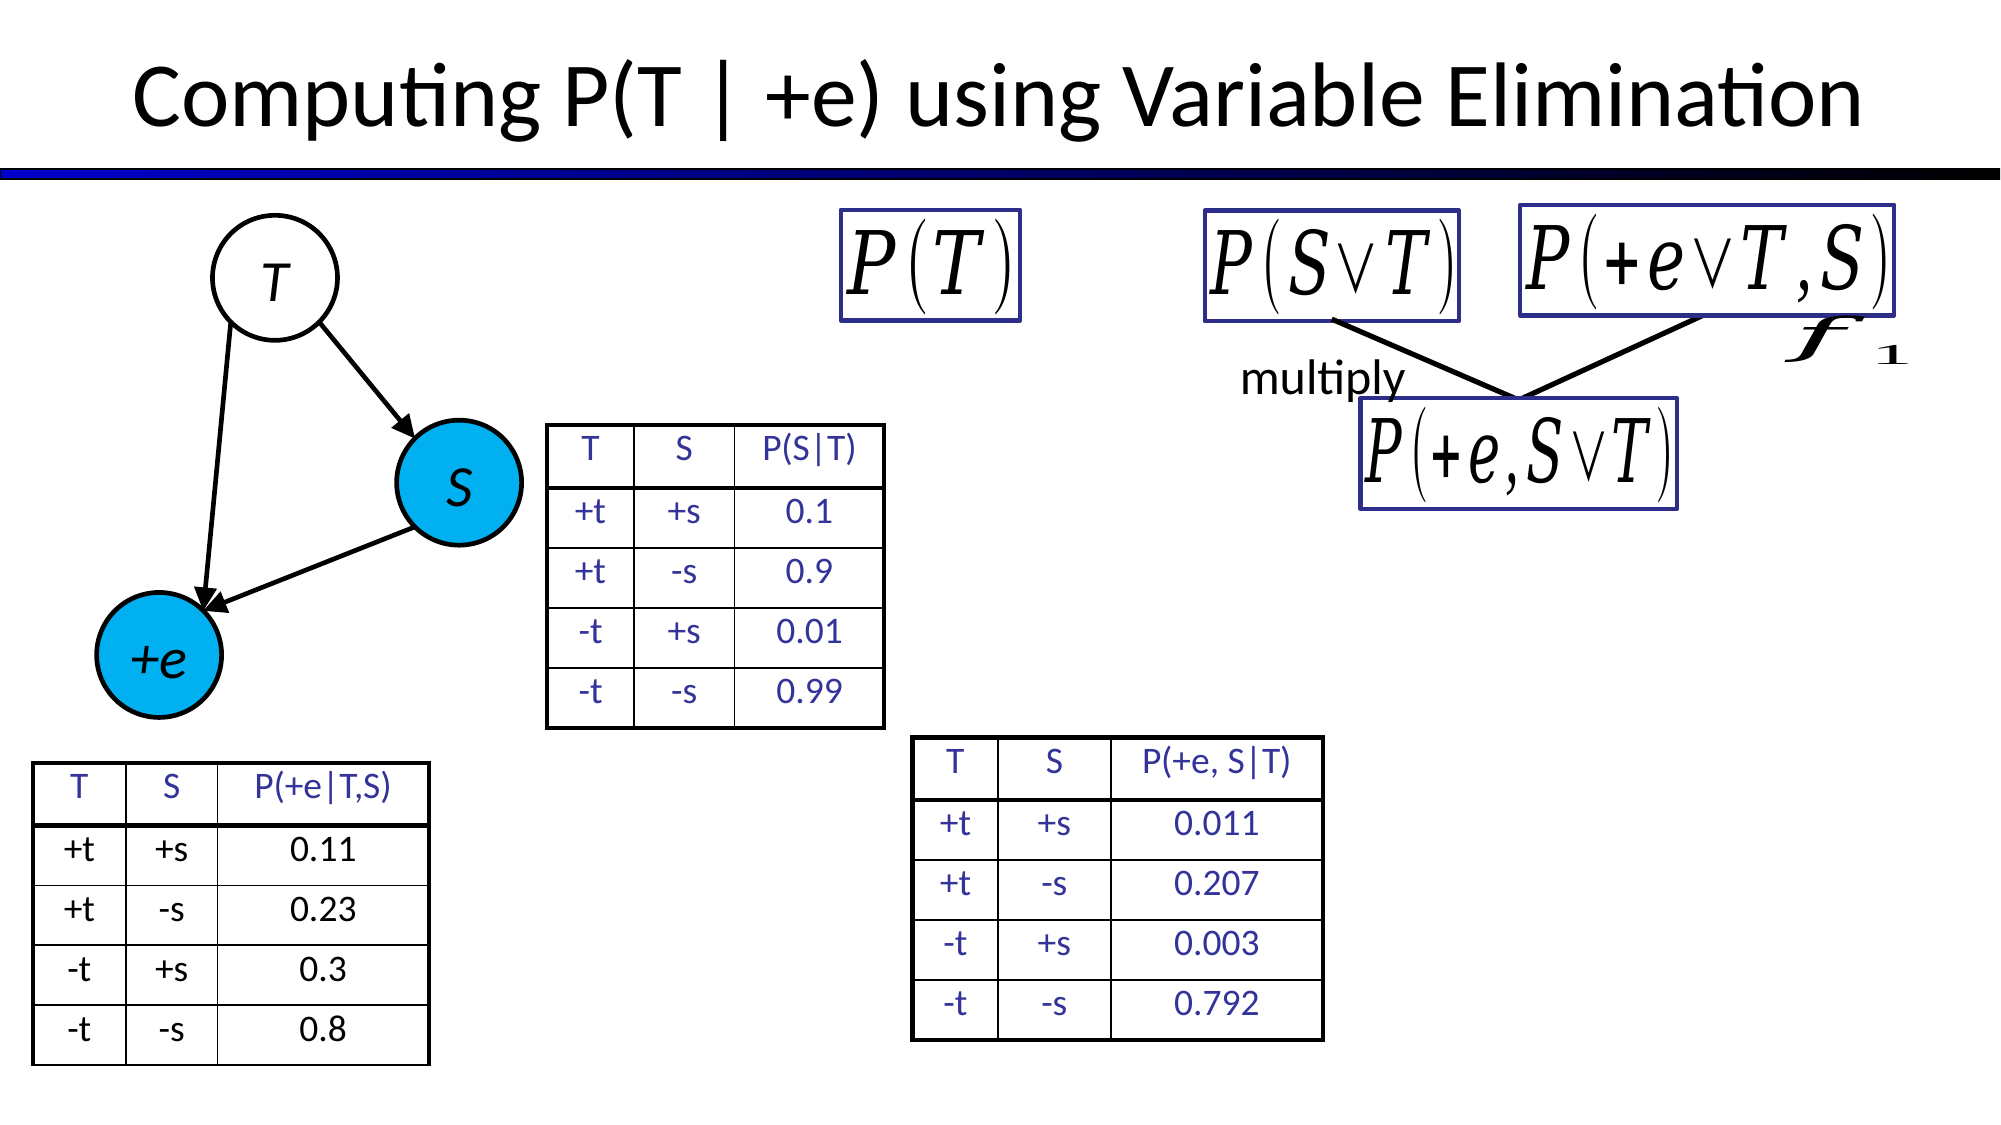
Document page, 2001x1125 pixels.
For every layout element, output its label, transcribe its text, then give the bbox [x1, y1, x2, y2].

text_box +e [96, 592, 222, 718]
table_cell -s [999, 861, 1110, 919]
table_header T [549, 427, 633, 486]
table_cell -s [127, 1006, 217, 1064]
table_cell 0.1 [735, 490, 882, 547]
table_cell 0.003 [1112, 921, 1321, 979]
table_cell +s [999, 802, 1110, 859]
text_box multiply [1224, 336, 1425, 412]
table_cell 0.3 [218, 946, 427, 1004]
table_cell 0.011 [1112, 802, 1321, 859]
table_cell -s [635, 549, 734, 607]
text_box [202, 321, 231, 526]
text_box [318, 321, 416, 439]
table_cell 0.8 [218, 1006, 427, 1064]
table_cell 0.792 [1112, 981, 1321, 1038]
text_box Computing P(T | +e) using Variable Elimination [0, 0, 2000, 184]
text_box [1518, 313, 1708, 401]
table_cell 0.23 [218, 886, 427, 944]
table_cell -t [549, 609, 633, 667]
table_cell 0.207 [1112, 861, 1321, 919]
table_cell +t [549, 490, 633, 547]
table_header S [127, 765, 217, 823]
table_cell -t [35, 946, 125, 1004]
table_cell +t [915, 802, 997, 859]
table_cell 0.99 [735, 669, 882, 726]
table_cell -t [35, 1006, 125, 1064]
table_cell -t [915, 921, 997, 979]
table_header S [635, 427, 734, 486]
table_cell 0.01 [735, 609, 882, 667]
table_cell -t [915, 981, 997, 1038]
table_cell +s [127, 828, 217, 885]
table_cell +t [35, 828, 125, 885]
table_cell 0.11 [218, 828, 427, 885]
table_cell 0.9 [735, 549, 882, 607]
text_box T [212, 215, 338, 341]
table_cell -s [635, 669, 734, 726]
table_cell +s [635, 609, 734, 667]
table_cell -t [549, 669, 633, 726]
table_header P(+e, S|T) [1112, 740, 1321, 798]
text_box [1331, 318, 1513, 401]
table_cell +t [35, 886, 125, 944]
table_cell +t [915, 861, 997, 919]
table_header T [35, 765, 125, 823]
table_cell +s [999, 921, 1110, 979]
table_cell +t [549, 549, 633, 607]
table_header T [915, 740, 997, 798]
table_header P(+e|T,S) [218, 765, 427, 823]
text_box S [396, 420, 522, 546]
table_header S [999, 740, 1110, 798]
table_cell -s [999, 981, 1110, 1038]
table_cell +s [635, 490, 734, 547]
table_cell +s [127, 946, 217, 1004]
table_header P(S|T) [735, 427, 882, 486]
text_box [203, 526, 416, 611]
table_cell -s [127, 886, 217, 944]
